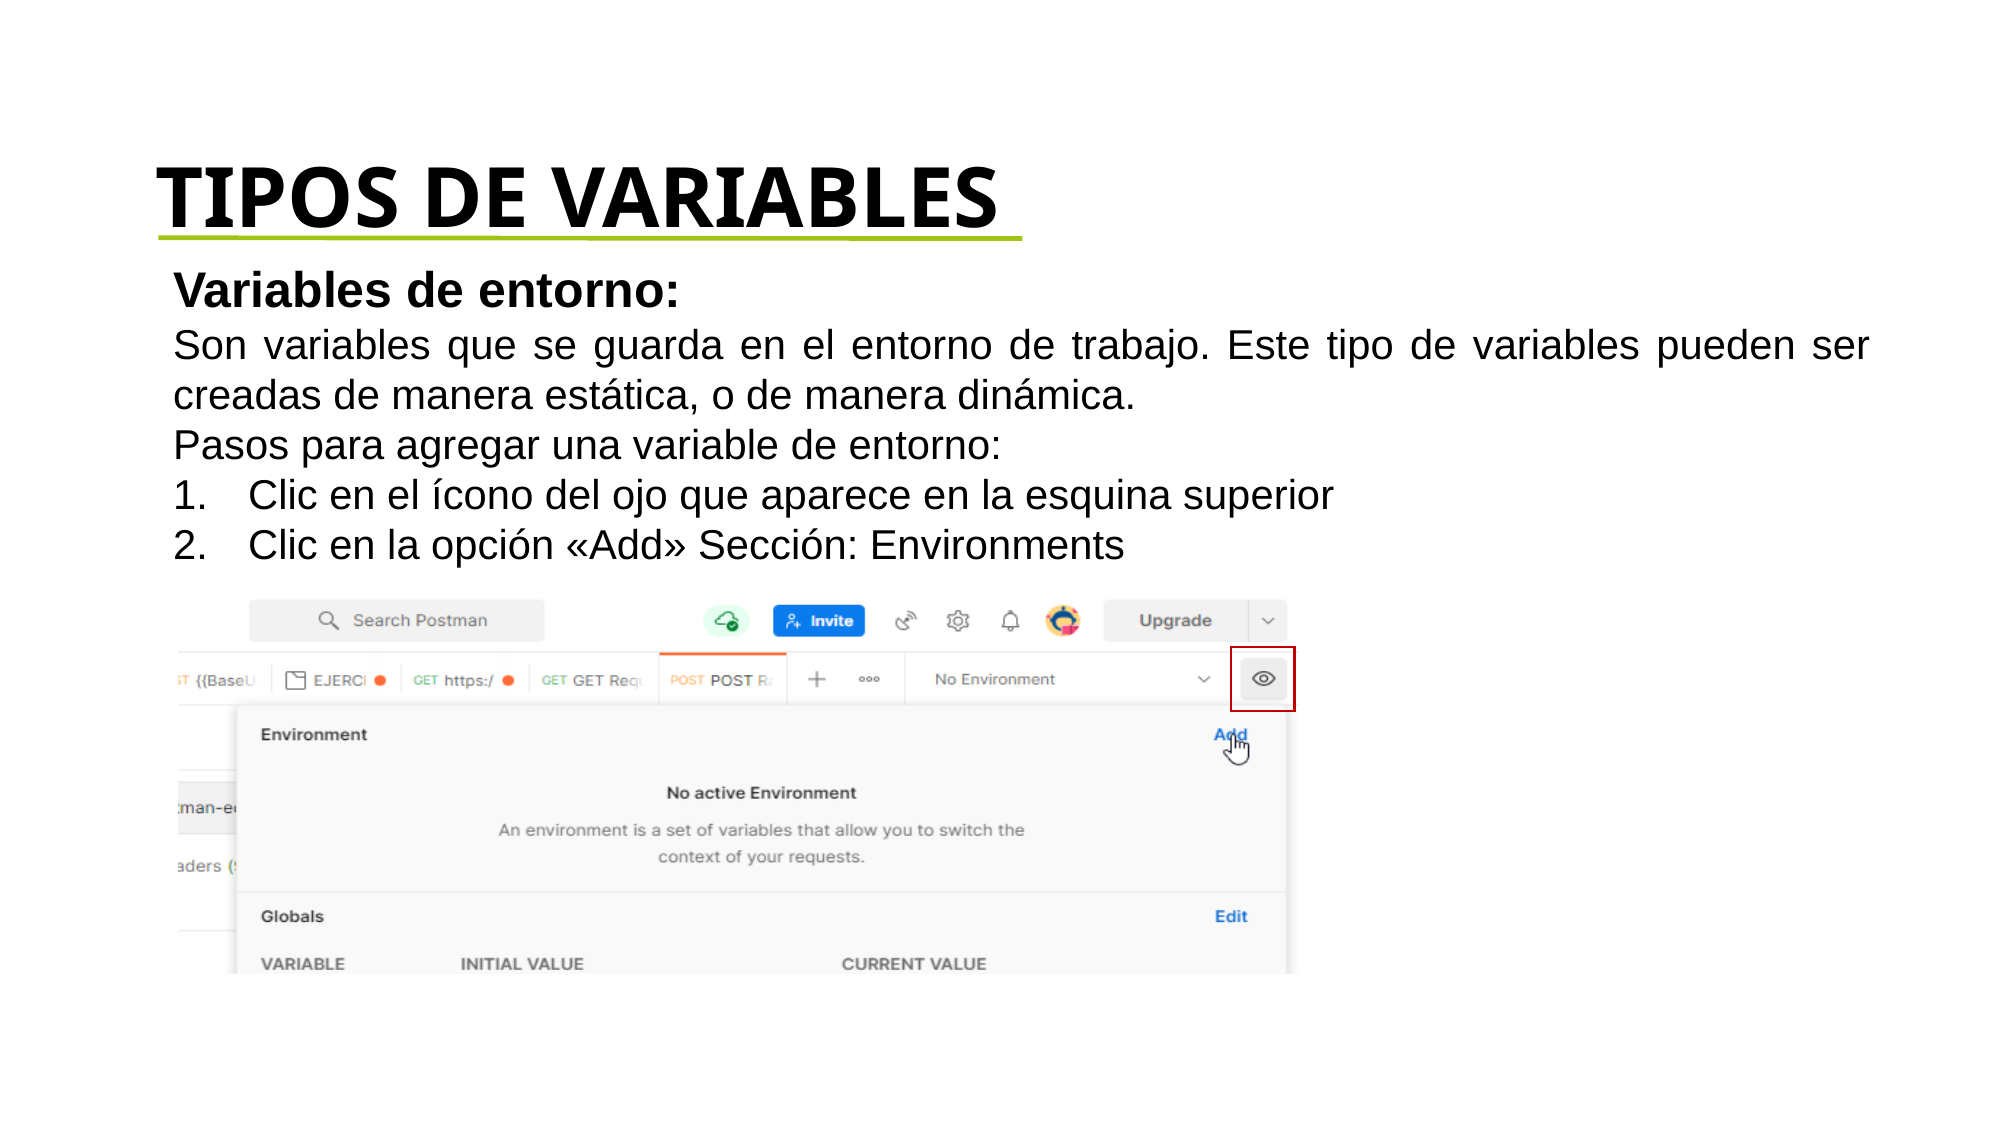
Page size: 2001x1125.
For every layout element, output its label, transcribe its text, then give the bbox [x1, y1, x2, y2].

list TIPOS DE VARIABLES [140, 147, 1905, 239]
picture [178, 577, 1299, 974]
text_box Variables de entorno: Son variables que se guarda en el entorno de trabajo. Este tipo de variables pueden ser creadas de manera estática, o de manera dinámica. Pasos para agregar una variable de entorno: Clic en el ícono del ojo que aparece en la esquina superior Clic en la opción «Add» Sección: Environments [158, 250, 1887, 676]
